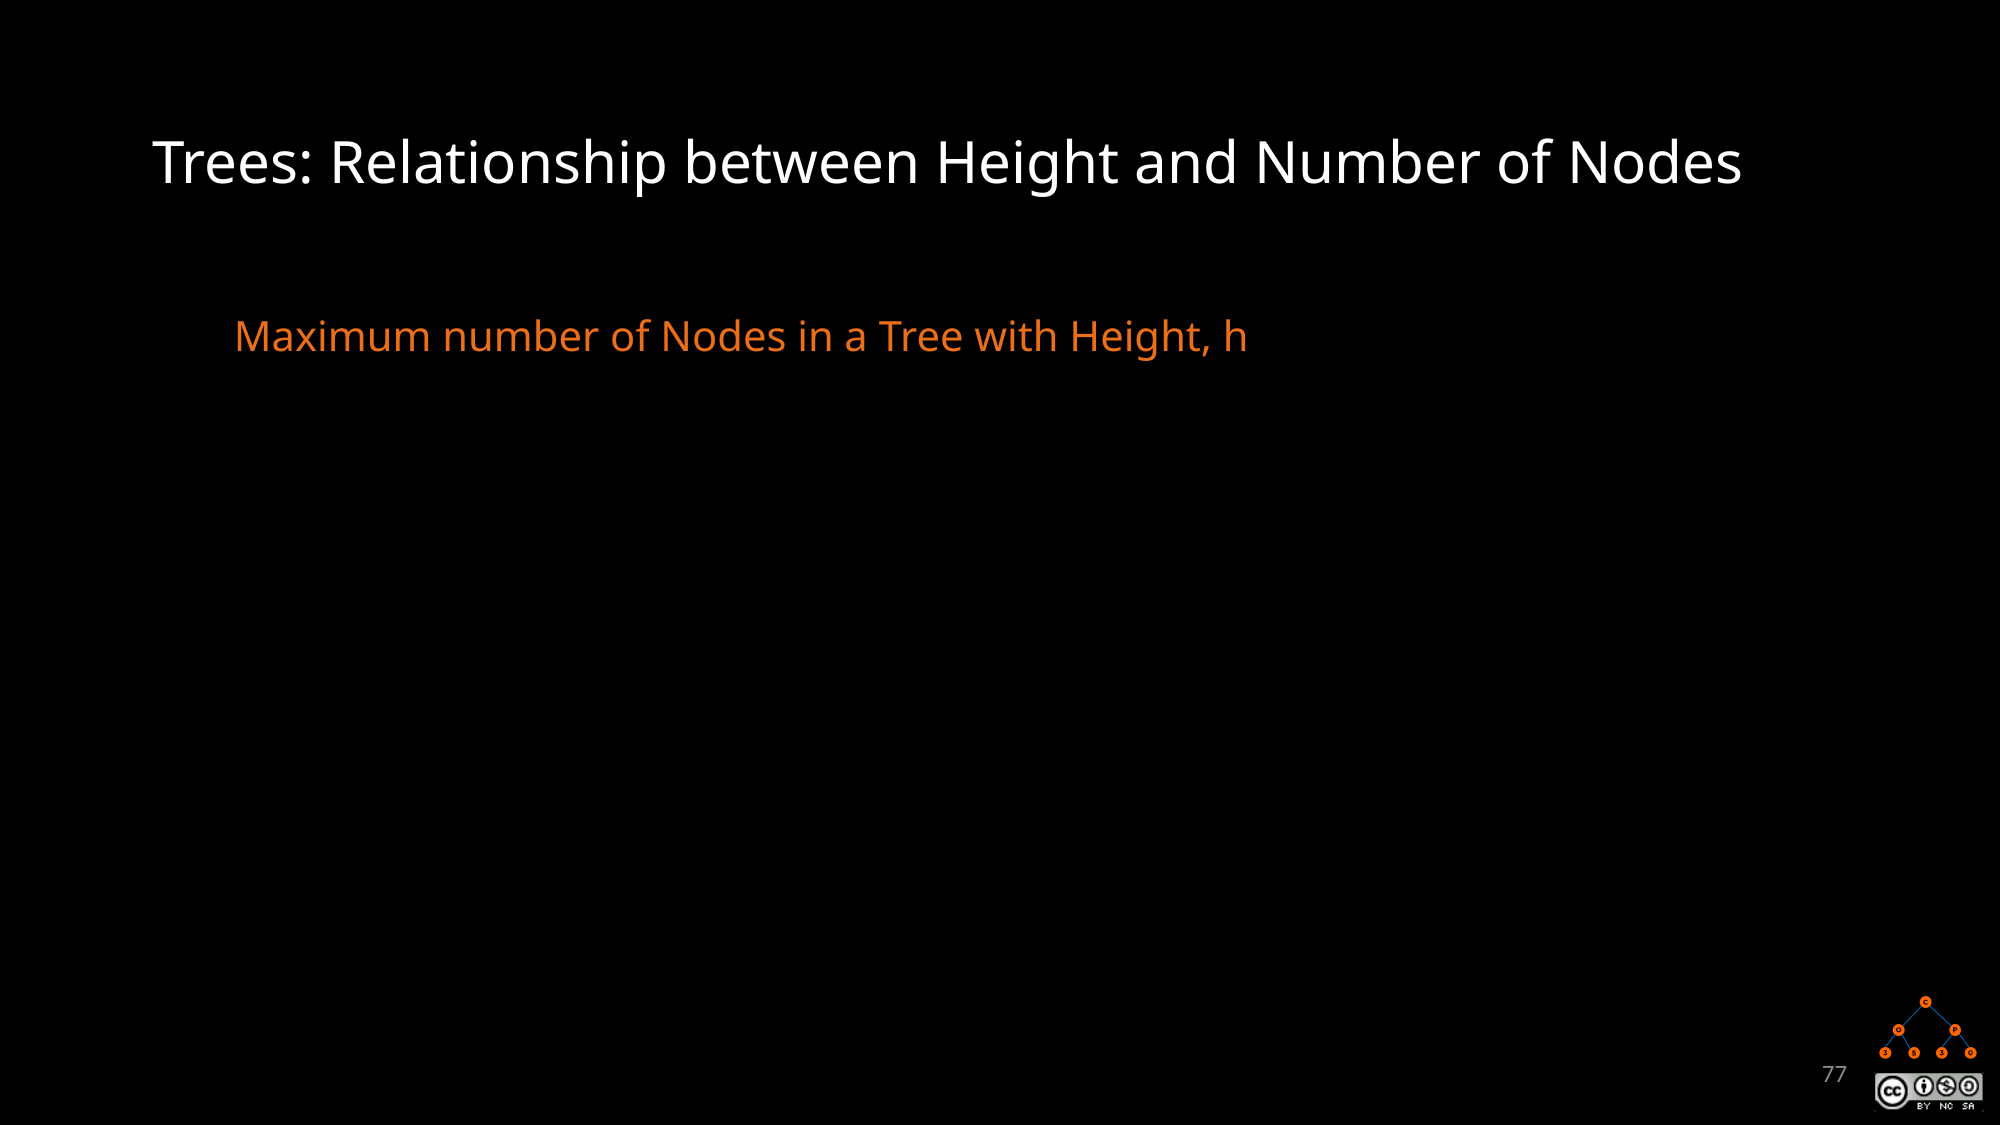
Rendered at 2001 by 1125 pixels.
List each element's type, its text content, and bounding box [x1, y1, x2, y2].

text_box Maximum number of Nodes in a Tree with Height, h [219, 278, 1863, 435]
title Trees: Relationship between Height and Number of Nodes [137, 59, 1909, 278]
slide_number 77 [1412, 1042, 1859, 1103]
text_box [1859, 988, 1998, 1112]
